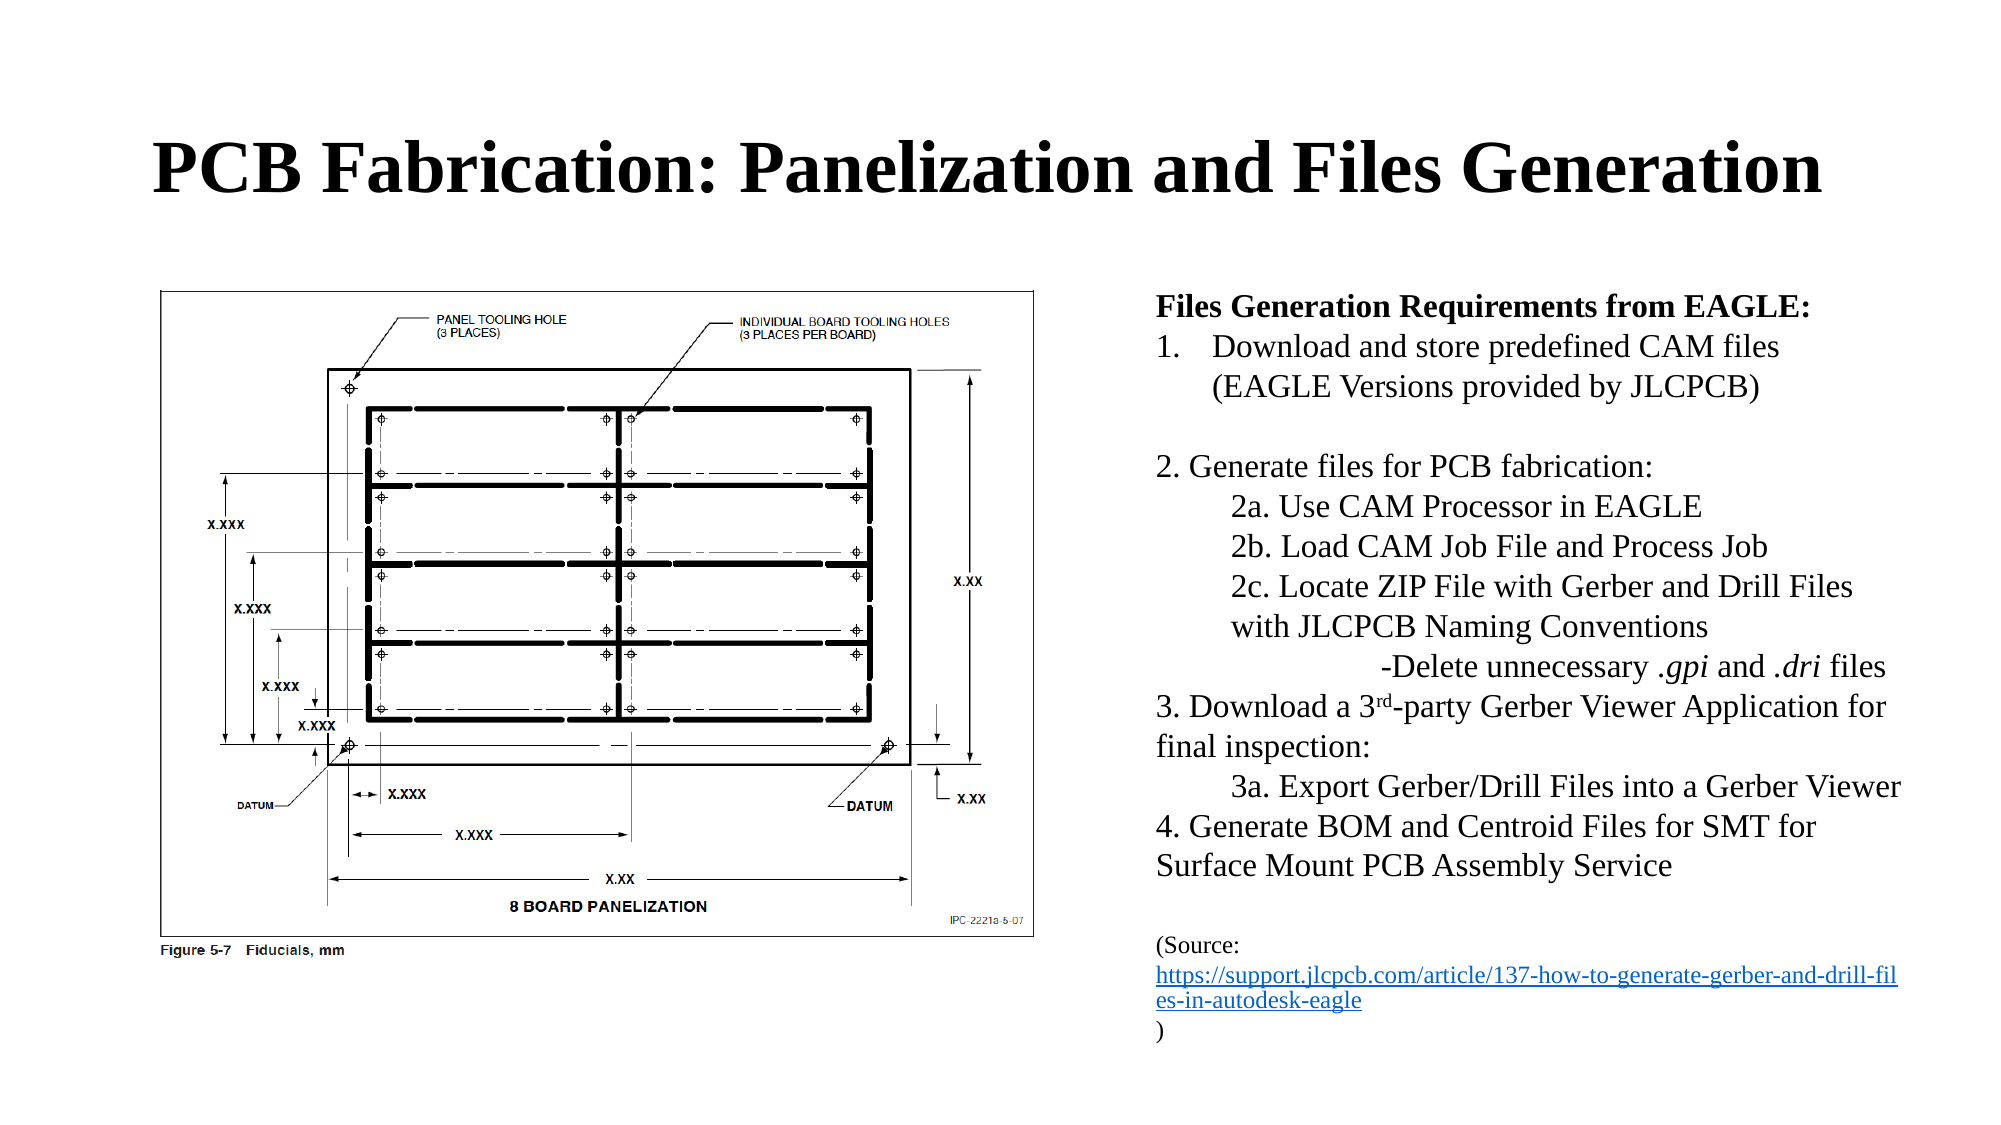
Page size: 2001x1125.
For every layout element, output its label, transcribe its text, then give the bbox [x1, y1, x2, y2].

picture [137, 277, 1066, 970]
title PCB Fabrication: Panelization and Files Generation [137, 59, 1863, 278]
text_box Files Generation Requirements from EAGLE: Download and store predefined CAM files (EAGLE Versions provided by JLCPCB) 2. Generate files for PCB fabrication: 2a. Use CAM Processor in EAGLE 2b. Load CAM Job File and Process Job 2c. Locate ZIP File with Gerber and Drill Files with JLCPCB Naming Conventions -Delete unnecessary .gpi and .dri files 3. Download a 3rd-party Gerber Viewer Application for final inspection: 3a. Export Gerber/Drill Files into a Gerber Viewer 4. Generate BOM and Centroid Files for SMT for Surface Mount PCB Assembly Service (Source: https://support.jlcpcb.com/article/137-how-to-generate-gerber-and-drill-files-in-autodesk-eagle) [1141, 277, 1919, 1071]
